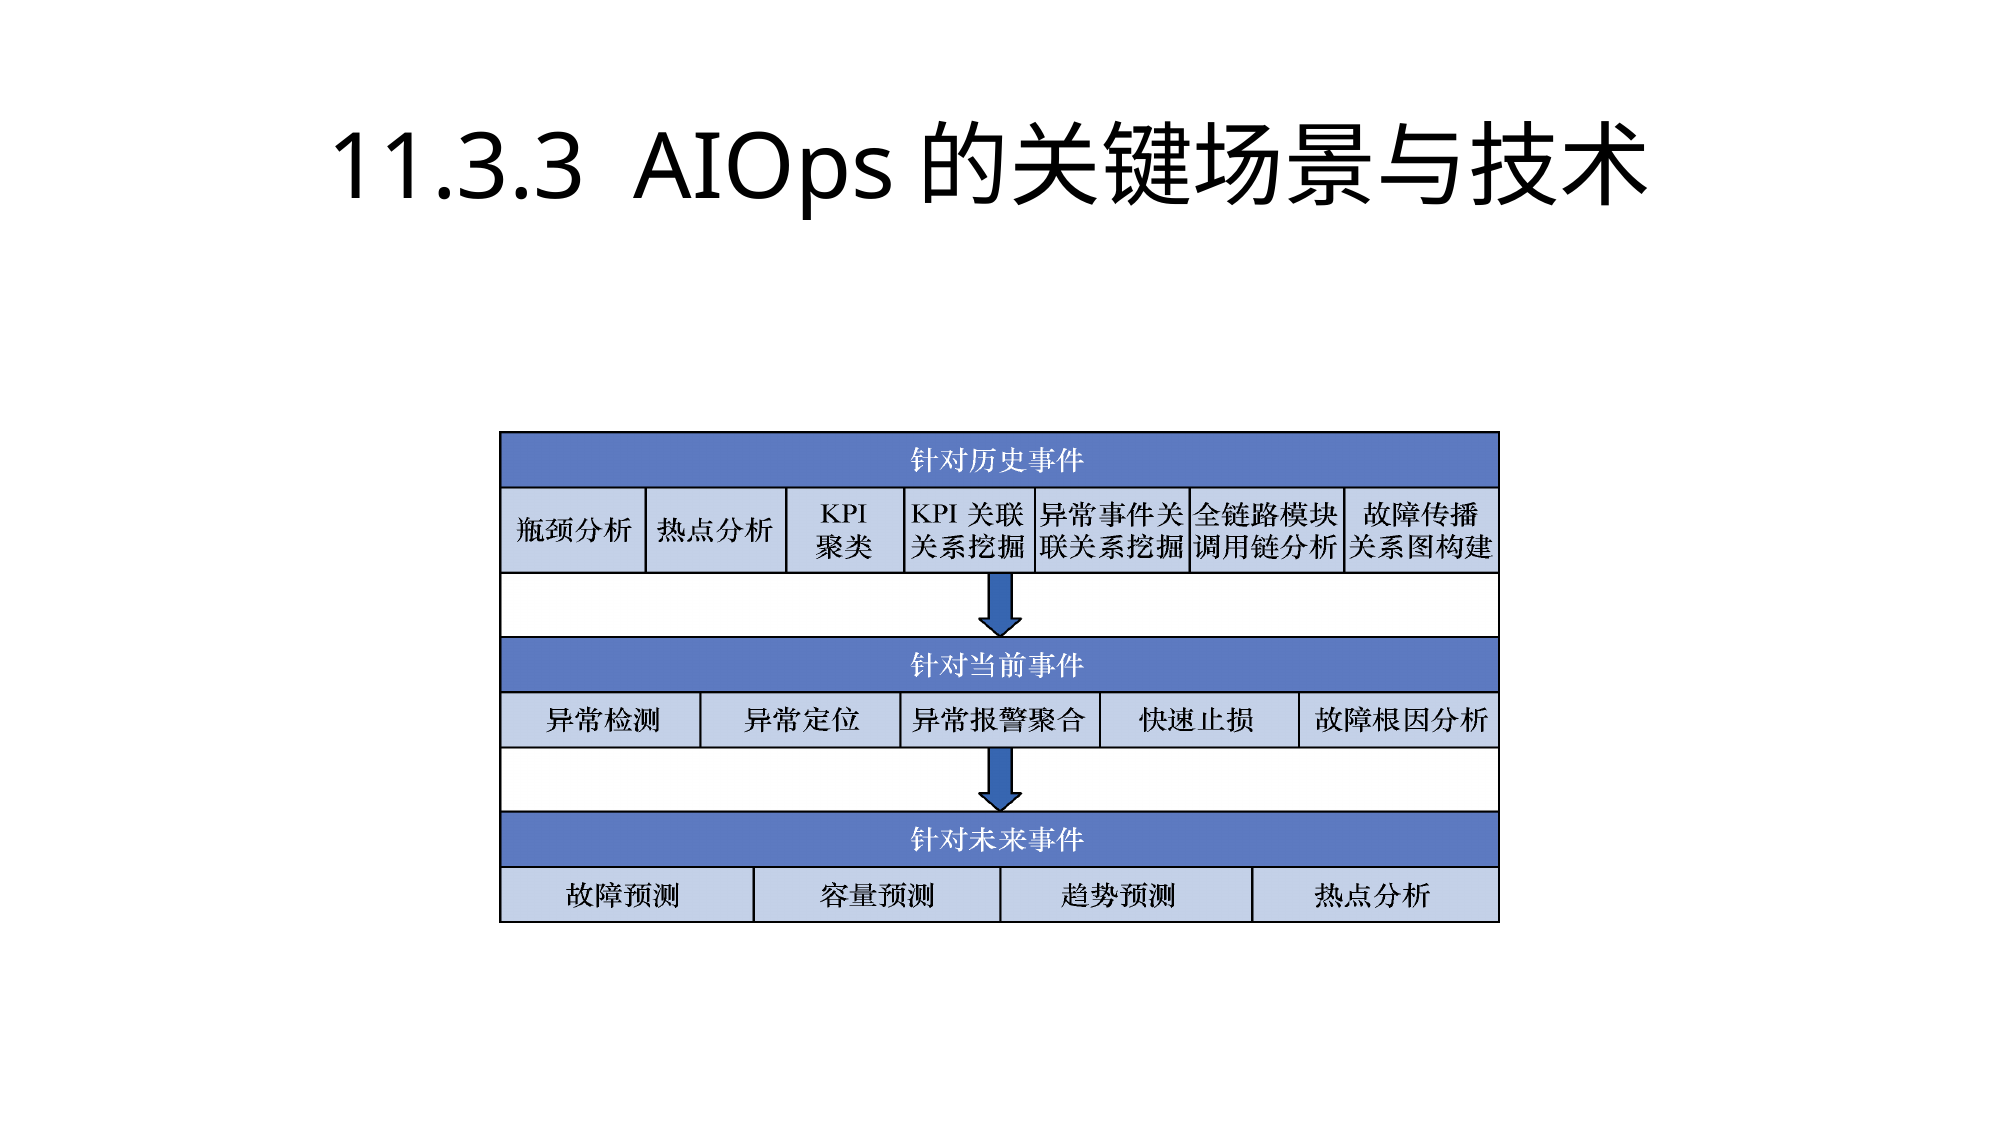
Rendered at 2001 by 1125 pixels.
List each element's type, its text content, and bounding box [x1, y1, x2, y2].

picture [499, 431, 1500, 923]
title 11.3.3 AIOps的关键场景与技术 [137, 59, 1863, 278]
